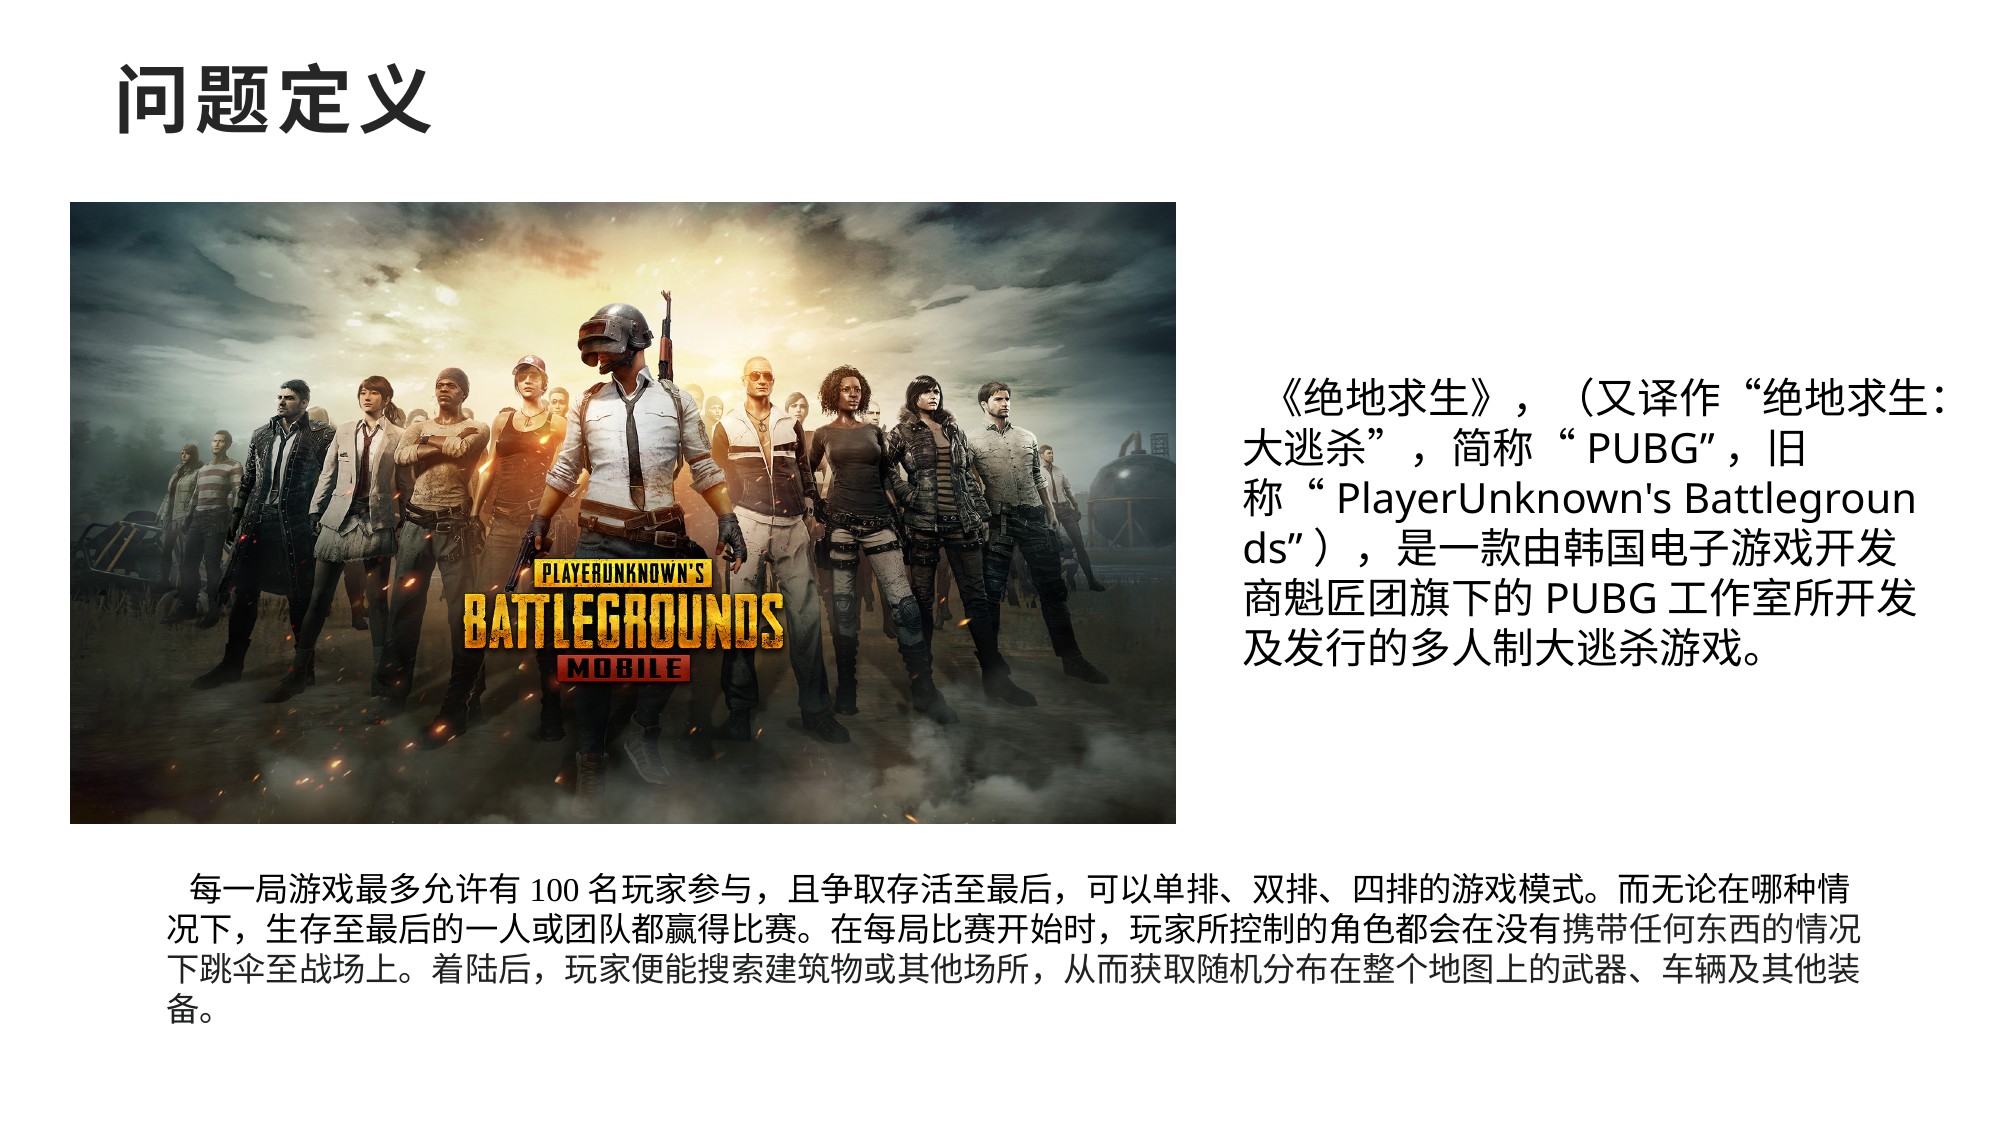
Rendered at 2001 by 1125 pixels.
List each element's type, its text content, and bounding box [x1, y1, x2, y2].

text_box 每一局游戏最多允许有100名玩家参与，且争取存活至最后，可以单排、双排、四排的游戏模式。而无论在哪种情况下，生存至最后的一人或团队都赢得比赛。在每局比赛开始时，玩家所控制的角色都会在没有携带任何东西的情况下跳伞至战场上。着陆后，玩家便能搜索建筑物或其他场所，从而获取随机分布在整个地图上的武器、车辆及其他装备。 [151, 860, 1882, 1035]
text_box 《绝地求生》，（又译作“绝地求生：大逃杀”，简称“PUBG”，旧称“PlayerUnknown's Battlegrounds”），是一款由韩国电子游戏开发商魁匠团旗下的PUBG工作室所开发及发行的多人制大逃杀游戏。 [1227, 363, 1946, 679]
title 问题定义 [99, 45, 463, 166]
picture [70, 202, 1176, 824]
